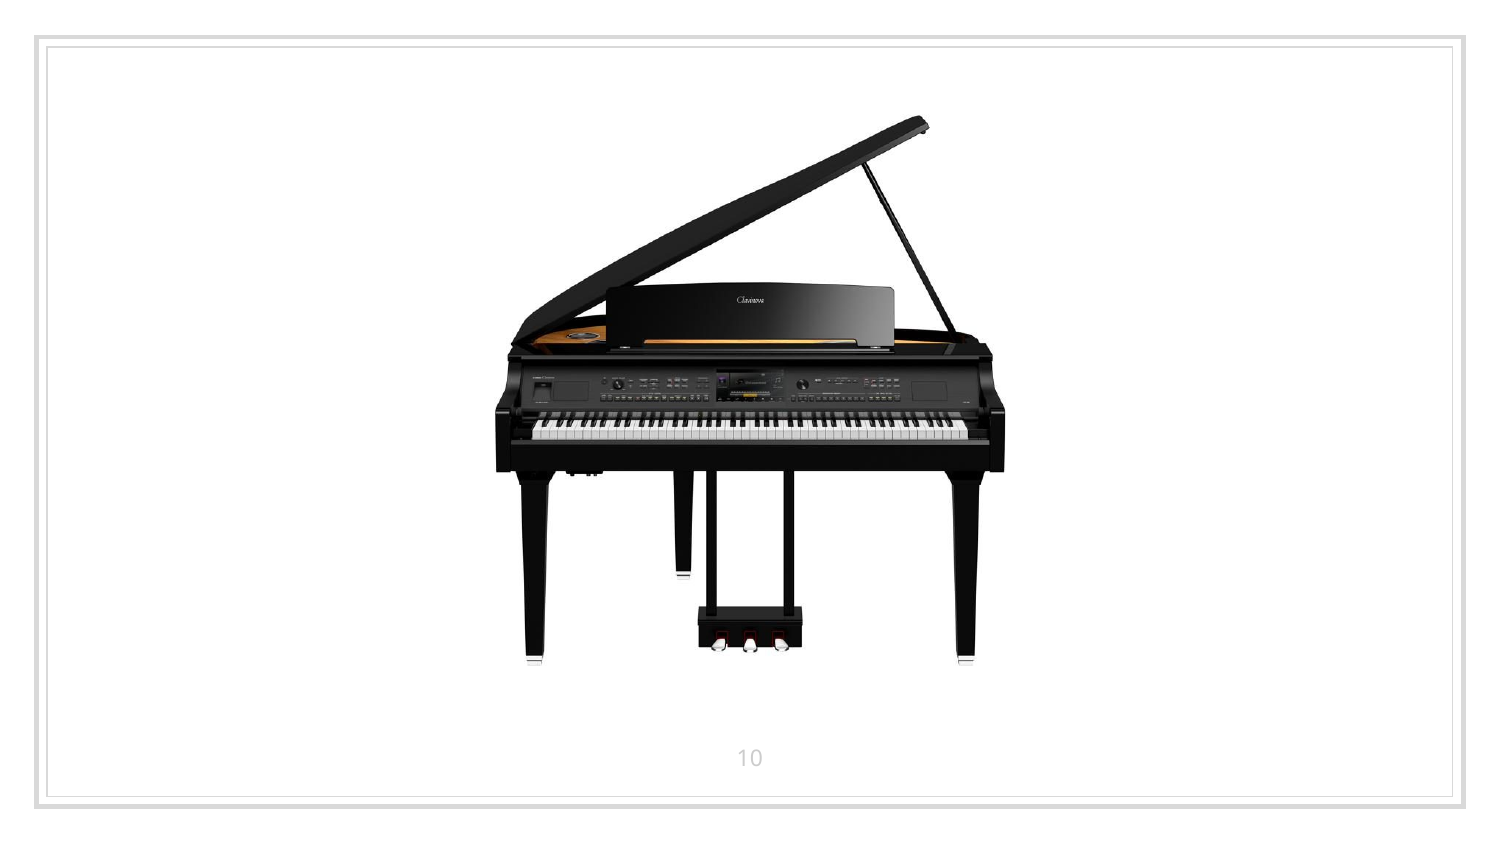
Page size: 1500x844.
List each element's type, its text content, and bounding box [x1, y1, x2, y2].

picture [494, 114, 1006, 667]
slide_number 10 [705, 725, 795, 790]
